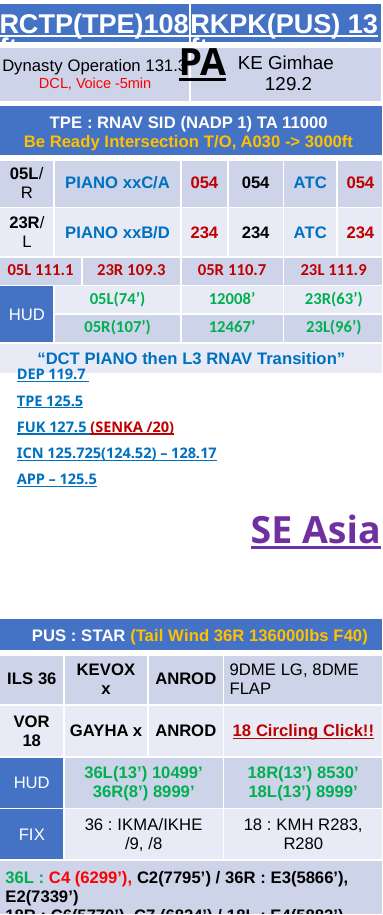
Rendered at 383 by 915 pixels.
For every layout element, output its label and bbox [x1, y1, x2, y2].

table_cell [0, 208, 53, 256]
table_cell [0, 861, 382, 914]
table_header [0, 4, 189, 42]
table_cell [0, 286, 53, 342]
table_cell [338, 161, 382, 207]
table_cell [65, 706, 147, 756]
table_cell [149, 656, 223, 704]
table_cell [182, 161, 227, 207]
table_cell [284, 315, 382, 342]
table_cell [55, 315, 180, 342]
table_cell [284, 286, 382, 313]
table_cell [0, 48, 189, 101]
table_cell [0, 758, 63, 808]
table_cell [338, 208, 382, 256]
table_cell [55, 208, 180, 256]
table_cell [0, 706, 63, 756]
table_cell [0, 161, 53, 207]
table_header [191, 4, 381, 42]
text_box [149, 37, 256, 89]
text_box [241, 505, 382, 557]
table_cell [284, 258, 382, 285]
table_cell [284, 161, 336, 207]
table_cell [0, 656, 63, 704]
table_cell [182, 208, 227, 256]
table_cell [65, 809, 223, 859]
table_cell [182, 315, 283, 342]
table_cell [65, 758, 223, 808]
table_cell [0, 344, 382, 373]
table_cell [182, 258, 283, 285]
table_cell [224, 809, 382, 859]
table_cell [229, 161, 283, 207]
table_header [0, 619, 382, 650]
table_cell [149, 706, 223, 756]
table_cell [83, 258, 180, 285]
table_cell [0, 809, 63, 859]
table_cell [284, 208, 336, 256]
table_cell [0, 258, 81, 285]
table_cell [55, 161, 180, 207]
table_cell [224, 706, 382, 756]
table_cell [182, 286, 283, 313]
table_cell [55, 286, 180, 313]
table_cell [65, 656, 147, 704]
table_cell [229, 208, 283, 256]
table_cell [191, 48, 381, 101]
table_header [0, 106, 382, 155]
table_cell [224, 656, 382, 704]
text_box [16, 356, 218, 488]
table_cell [224, 758, 382, 808]
